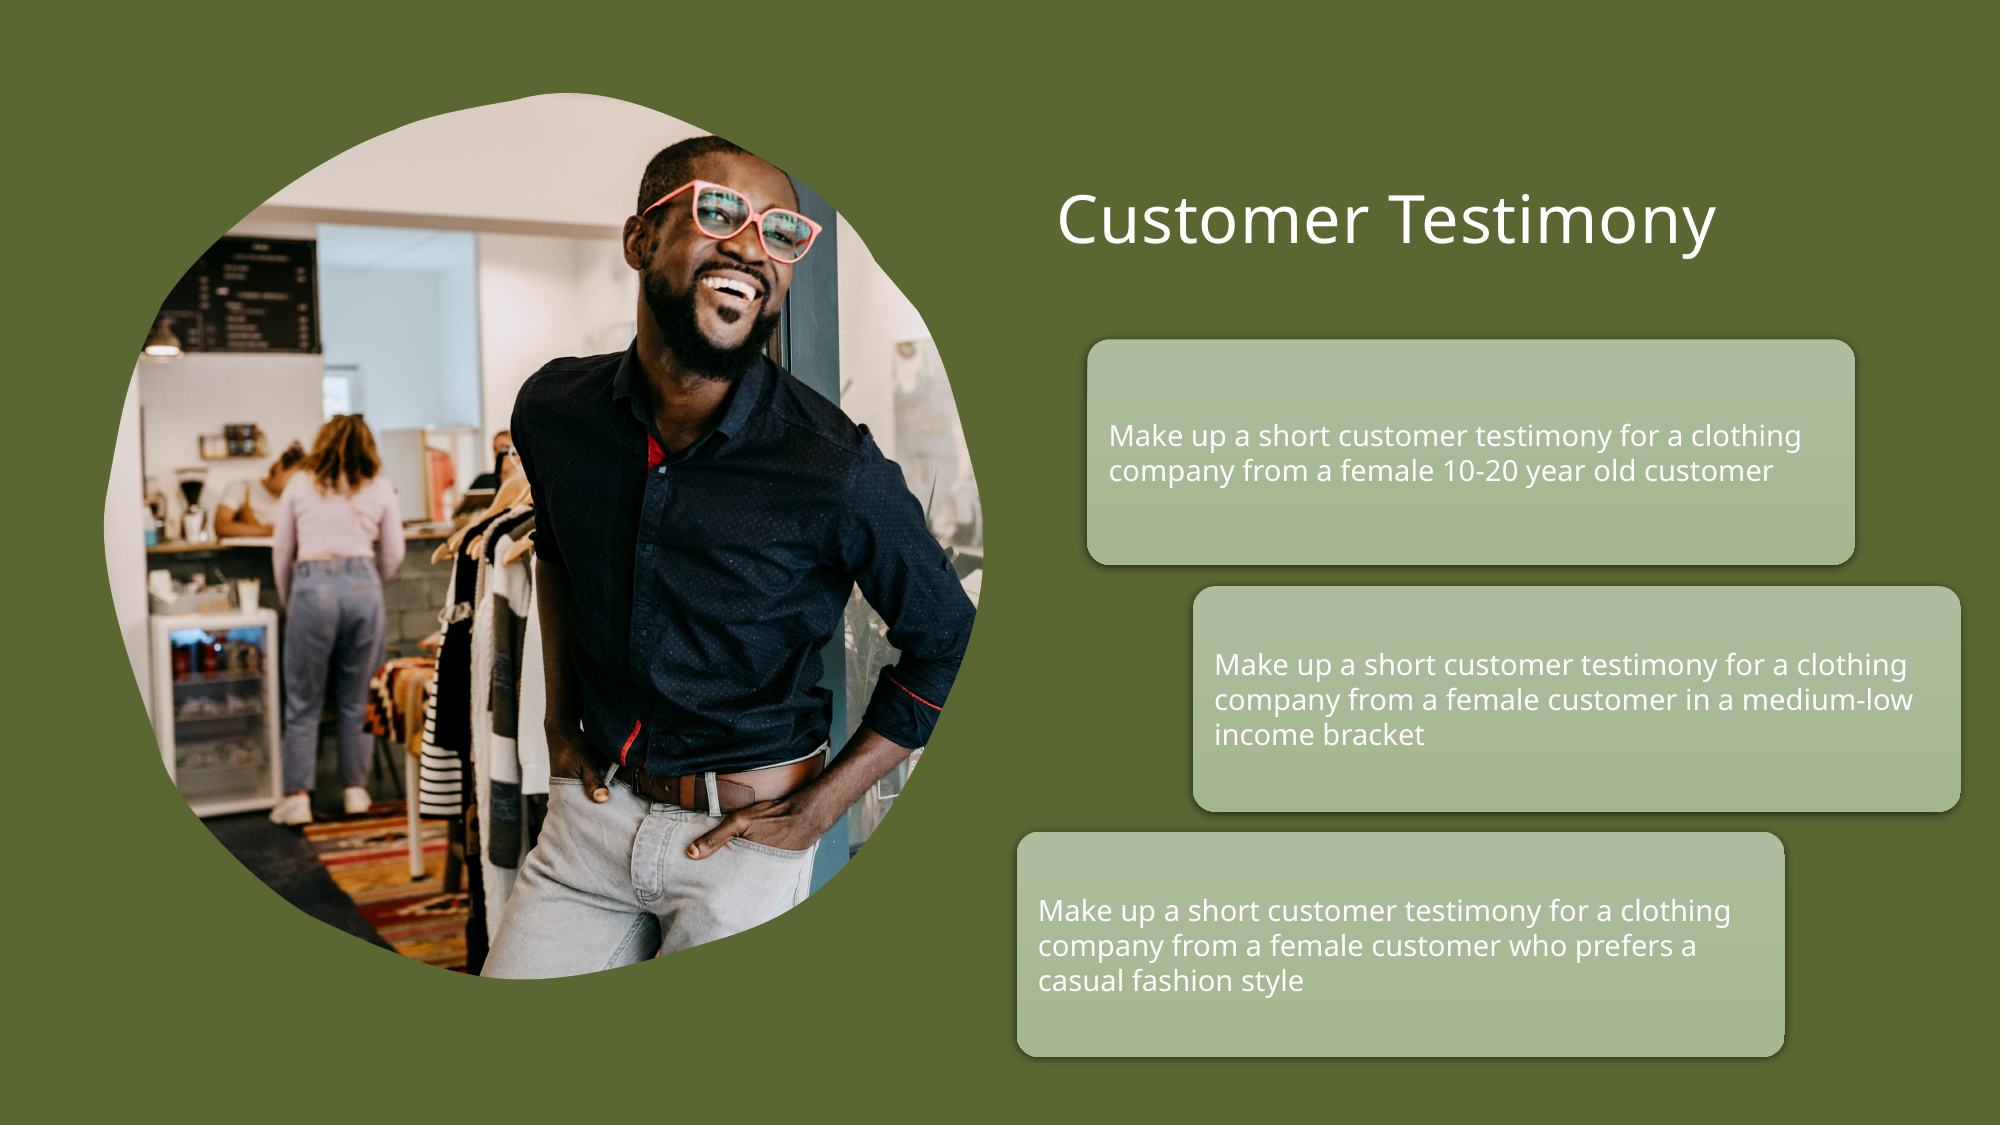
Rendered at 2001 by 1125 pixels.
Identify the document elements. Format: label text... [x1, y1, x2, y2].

text_box Make up a short customer testimony for a clothing company from a female 10-20 year old customer [1087, 339, 1856, 565]
text_box Make up a short customer testimony for a clothing company from a female customer who prefers a casual fashion style [1016, 831, 1785, 1058]
text_box Make up a short customer testimony for a clothing company from a female customer in a medium-low income bracket [1192, 586, 1962, 812]
title Customer Testimony [1056, 101, 1876, 344]
picture [103, 92, 984, 980]
